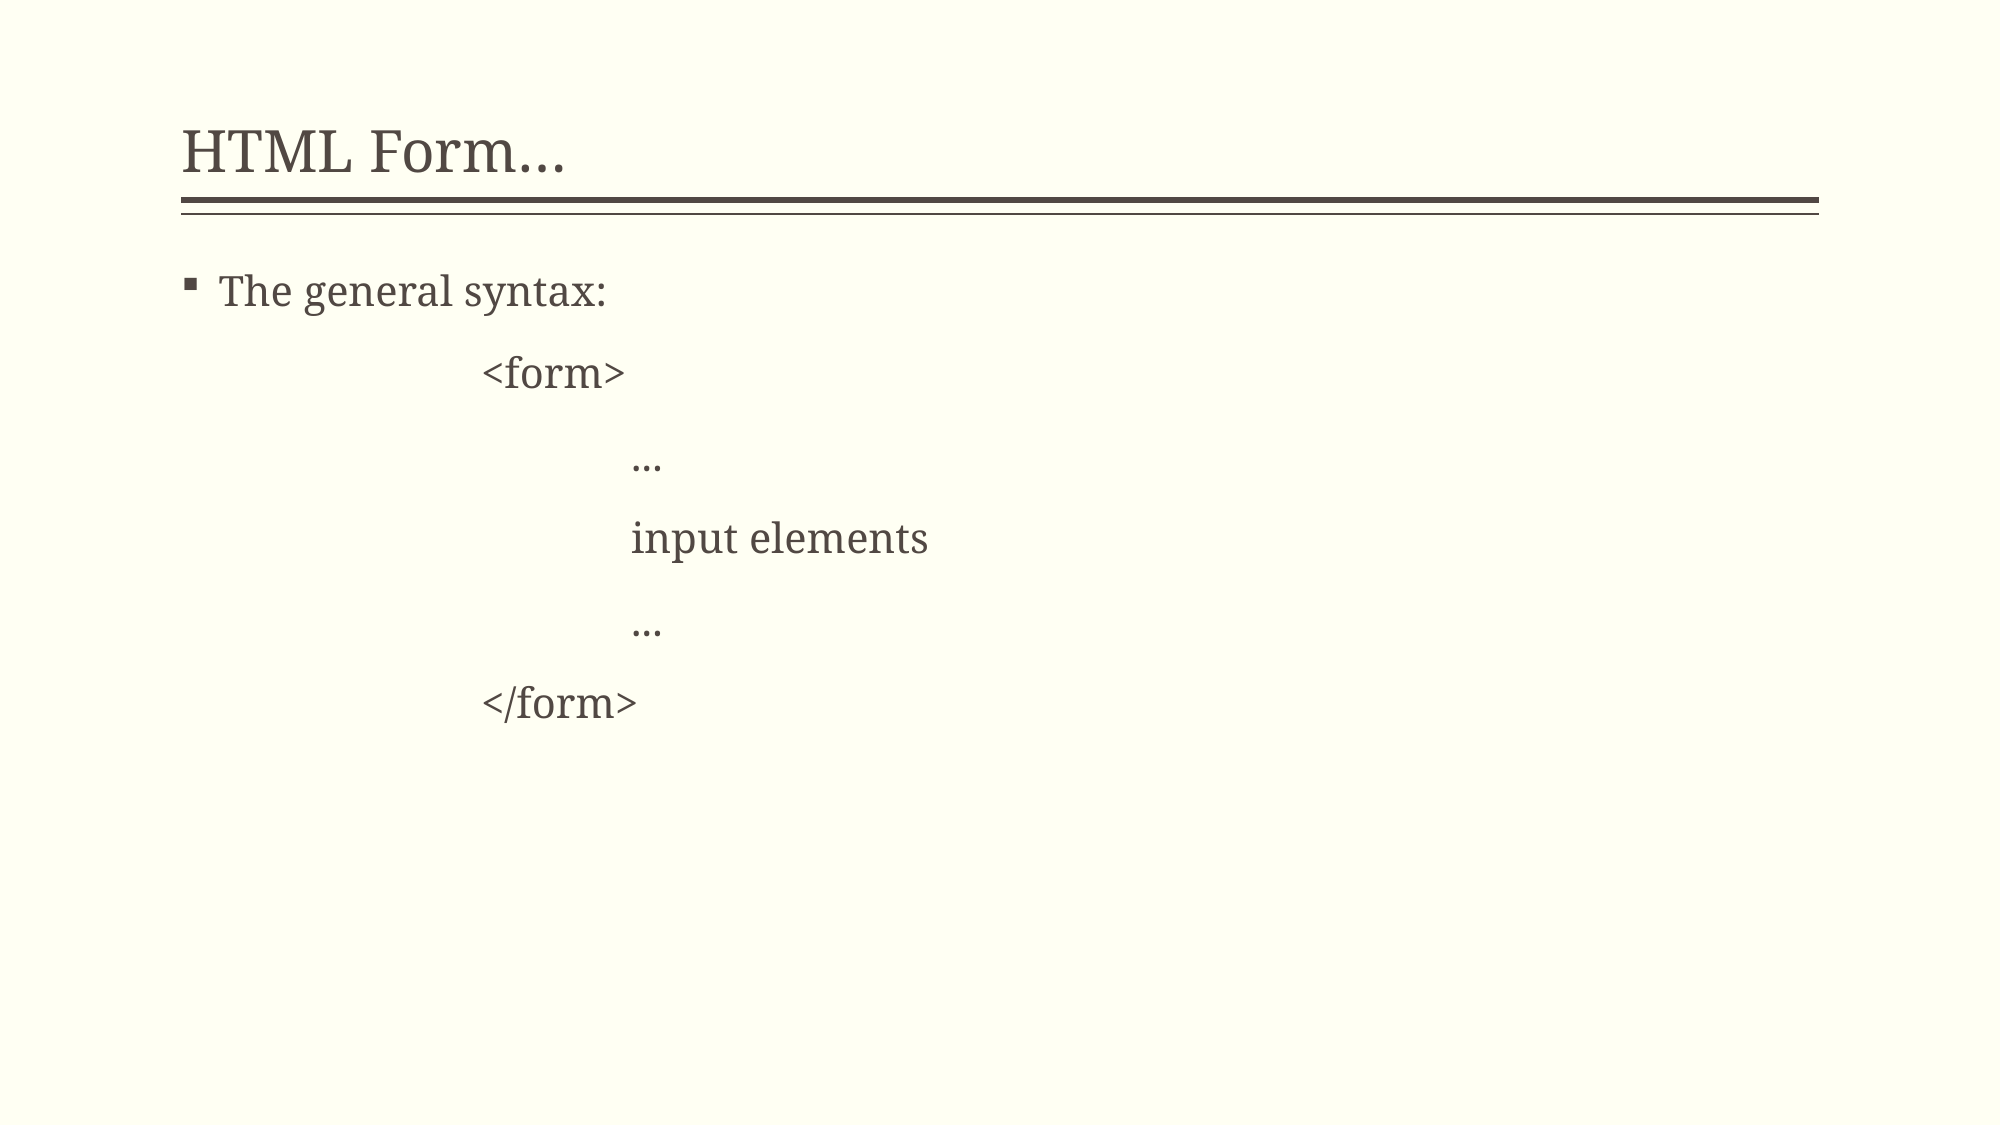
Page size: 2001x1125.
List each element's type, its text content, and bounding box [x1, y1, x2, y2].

list The general syntax: <form> ... input elements ... </form> [181, 262, 1819, 1013]
title HTML Form… [181, 12, 1819, 193]
